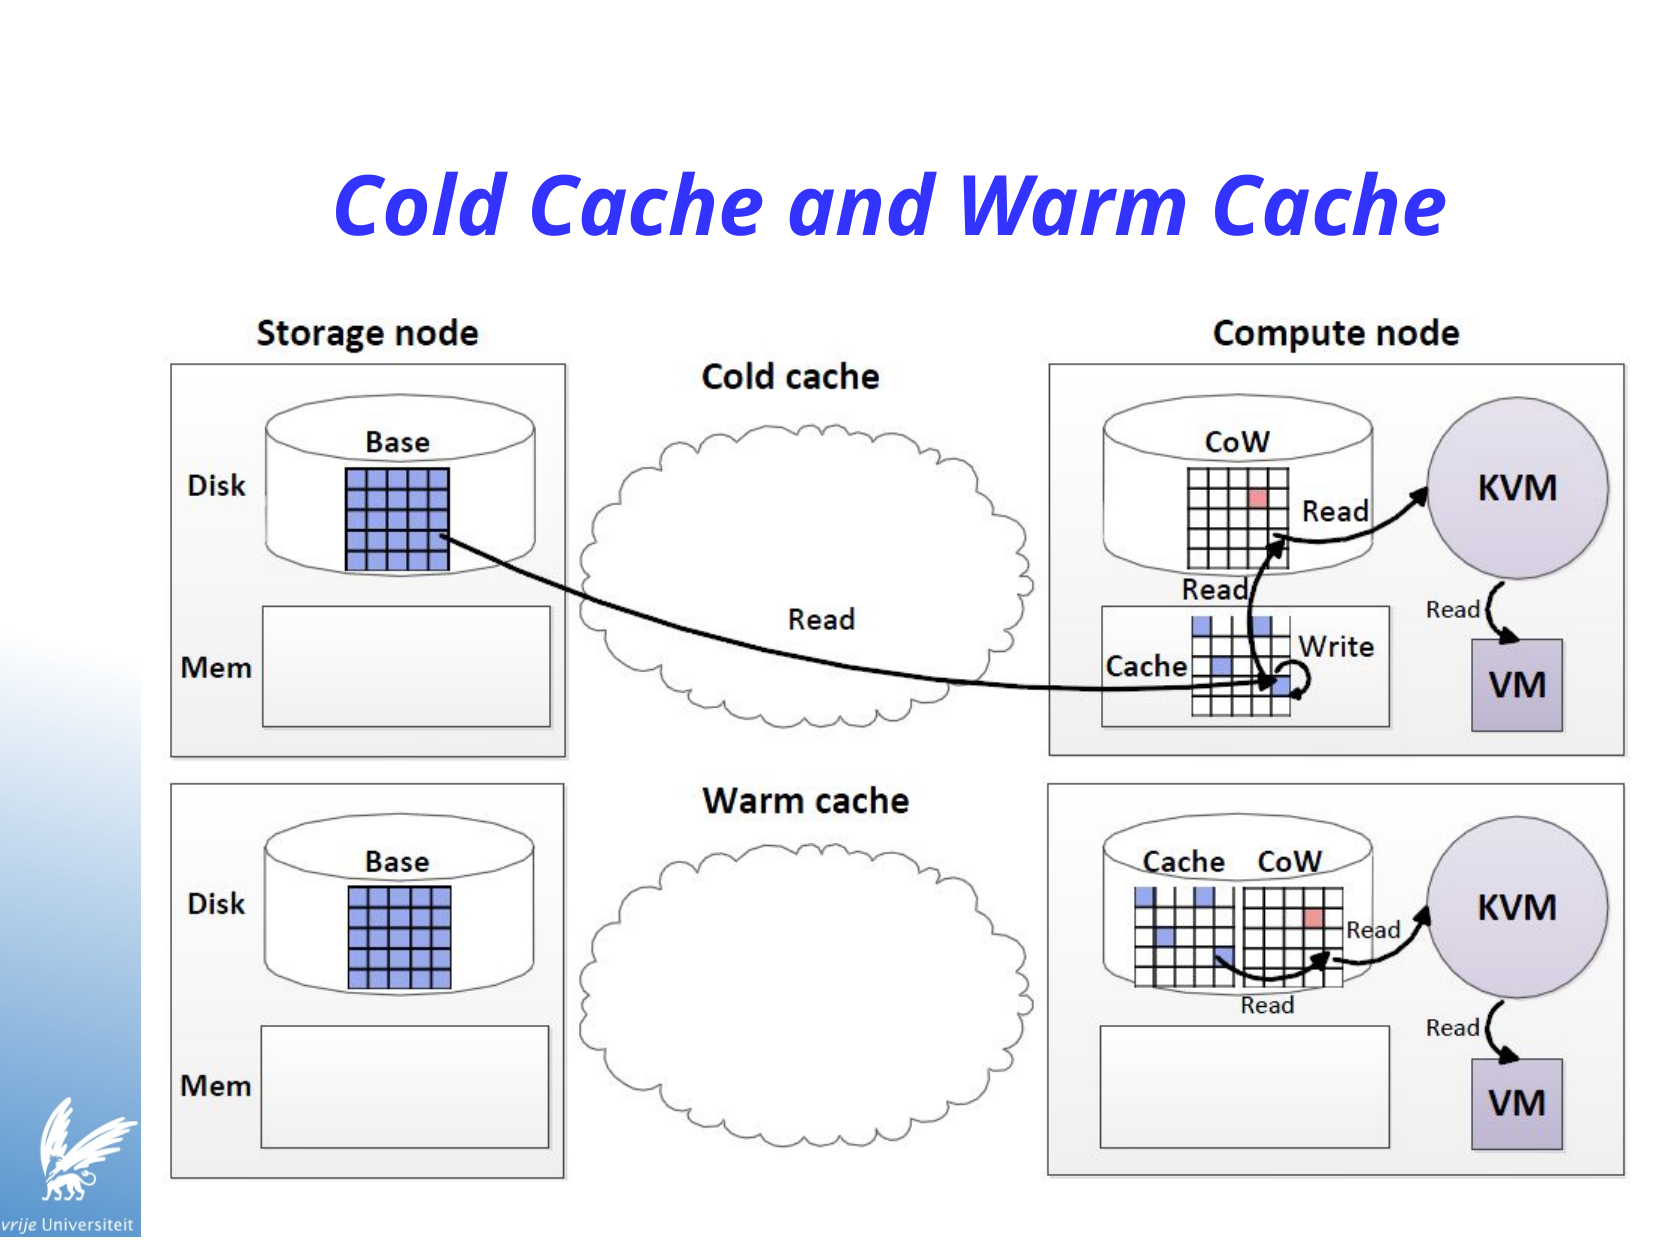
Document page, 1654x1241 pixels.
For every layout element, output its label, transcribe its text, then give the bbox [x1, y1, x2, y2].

picture [0, 507, 141, 1237]
picture [151, 317, 1640, 1188]
title Cold Cache and Warm Cache [247, 102, 1534, 310]
